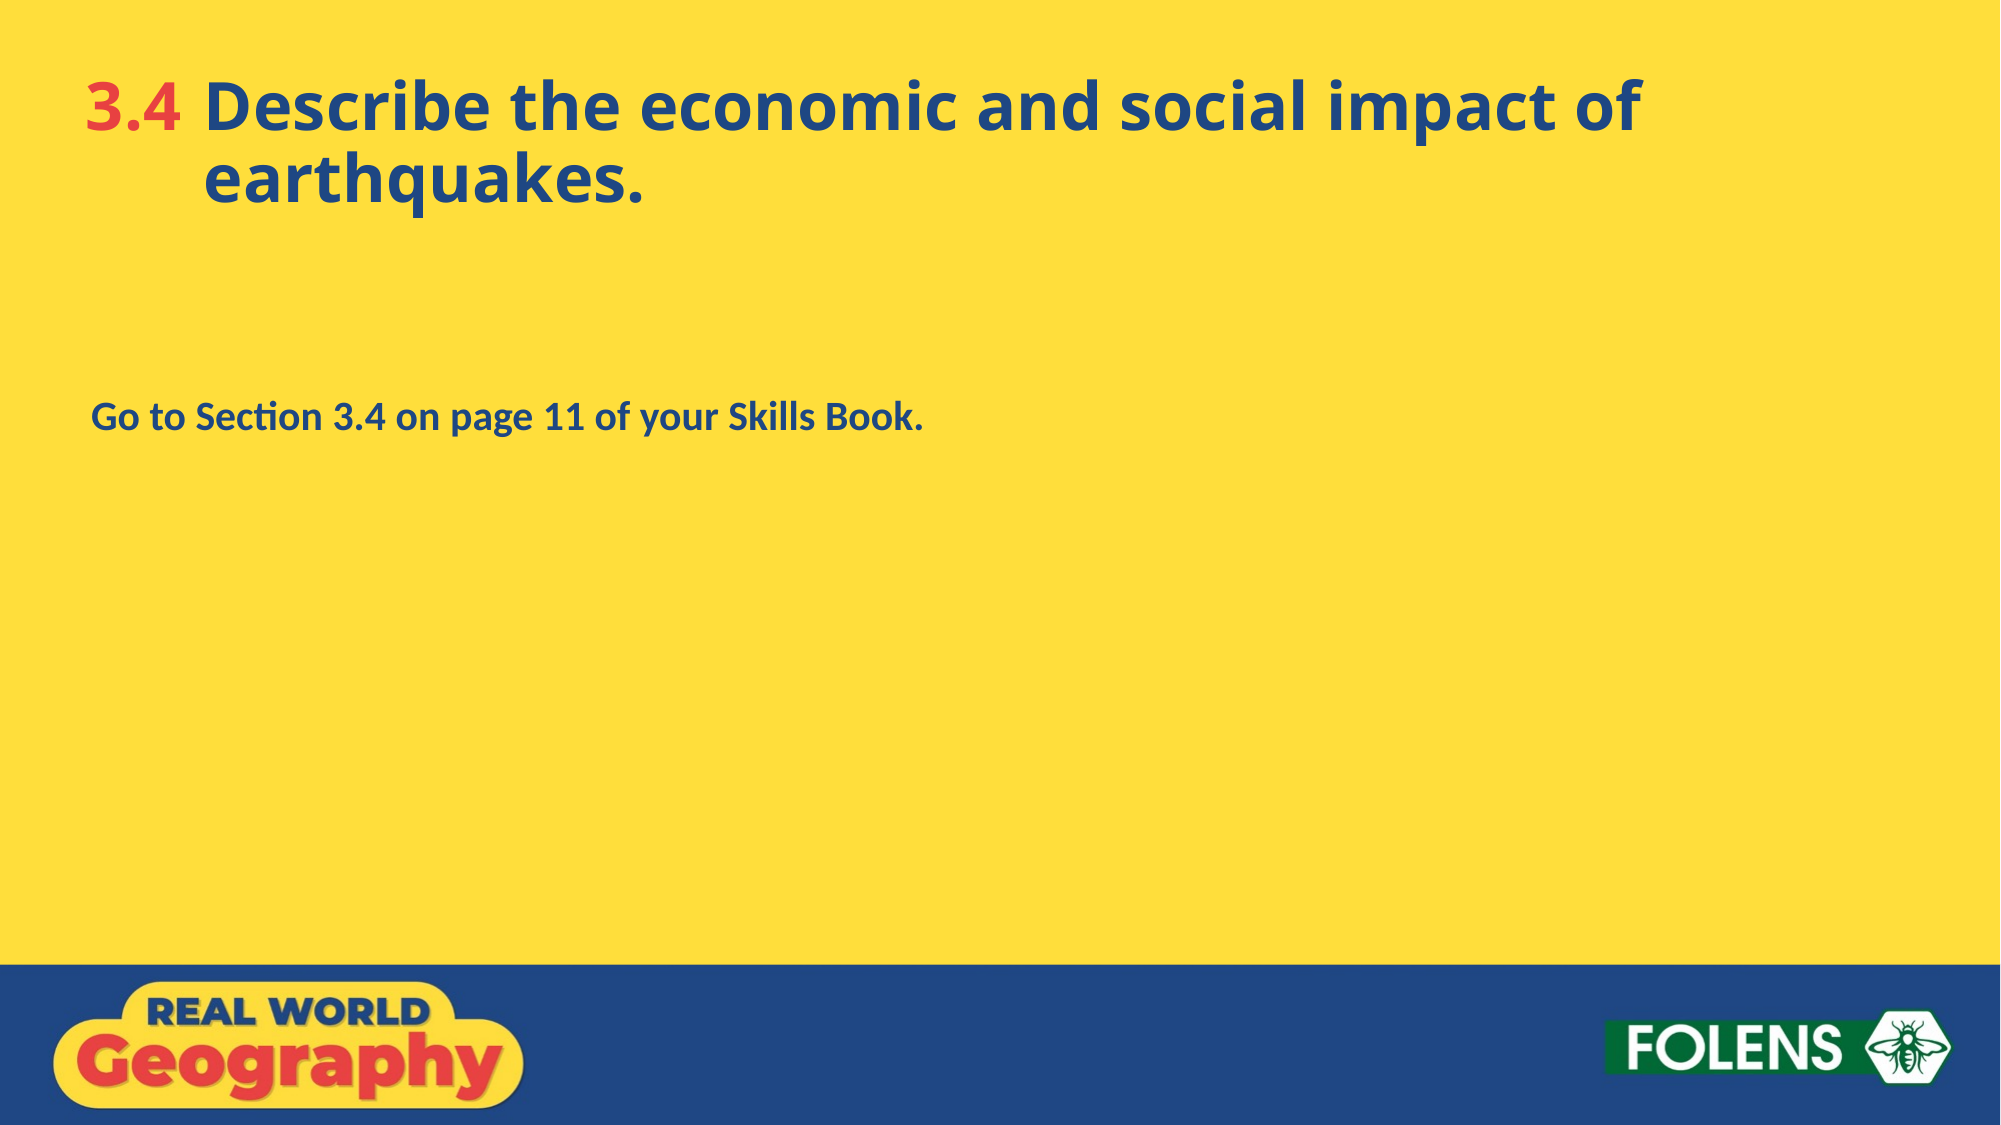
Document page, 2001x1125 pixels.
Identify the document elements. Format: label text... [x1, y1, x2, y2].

text_box [0, 0, 2000, 965]
text_box 3.4 Describe the economic and social impact of earthquakes. [70, 65, 1876, 167]
text_box Go to Section 3.4 on page 11 of your Skills Book. [75, 381, 1801, 483]
picture [0, 0, 2001, 1125]
